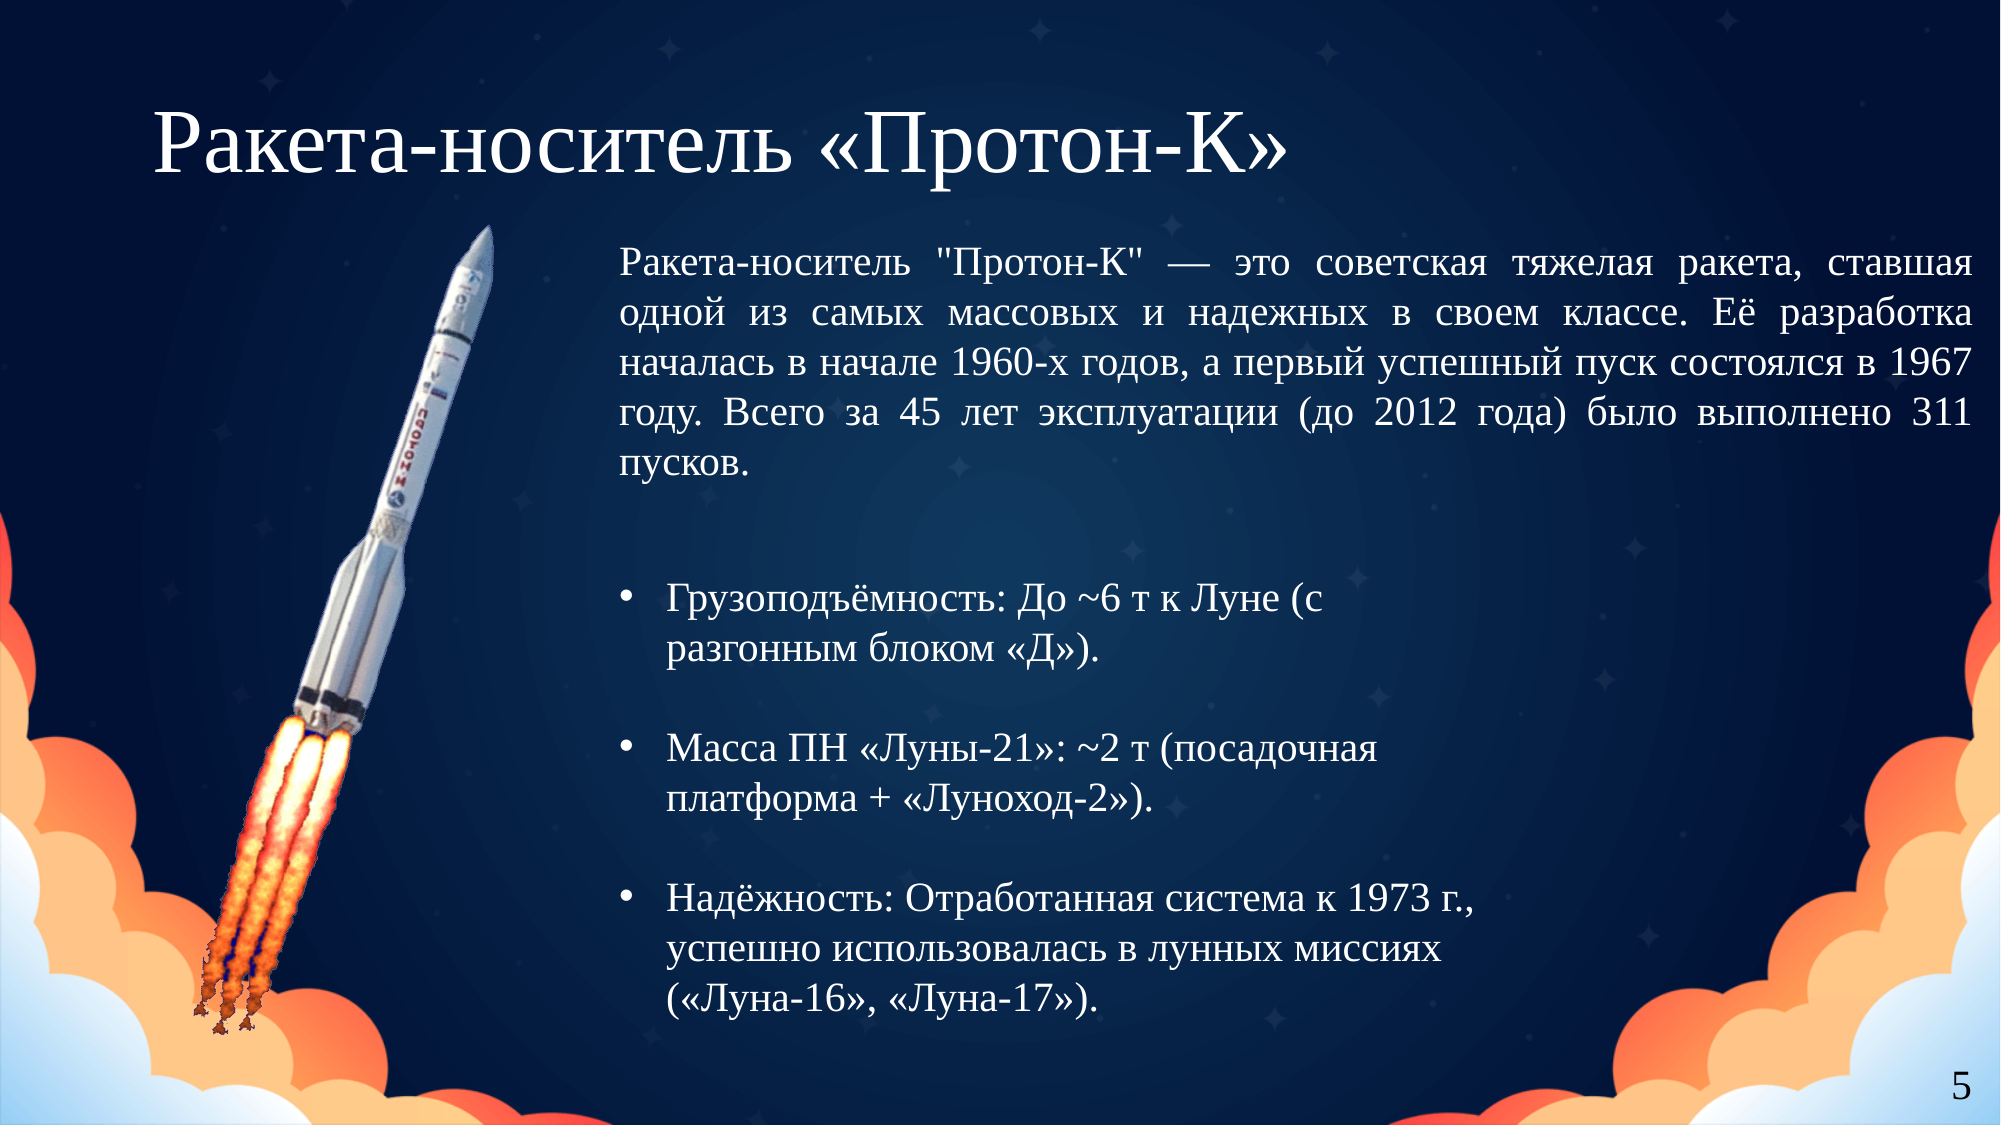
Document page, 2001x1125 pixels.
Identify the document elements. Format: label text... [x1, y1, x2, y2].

text_box 5 [1936, 1050, 1988, 1115]
title Ракета-носитель «Протон-К» [137, 34, 1863, 252]
picture [0, 0, 2001, 1125]
text_box Ракета-носитель "Протон-К" — это советская тяжелая ракета, ставшая одной из самых массовых и надежных в своем классе. Её разработка началась в начале 1960-х годов, а первый успешный пуск состоялся в 1967 году. Всего за 45 лет эксплуатации (до 2012 года) было выполнено 311 пусков. [604, 226, 1989, 492]
text_box Грузоподъёмность: До ~6 т к Луне (с разгонным блоком «Д»). Масса ПН «Луны-21»: ~2 т (посадочная платформа + «Луноход-2»). Надёжность: Отработанная система к 1973 г., успешно использовалась в лунных миссиях («Луна-16», «Луна-17»). [698, 562, 1497, 1028]
